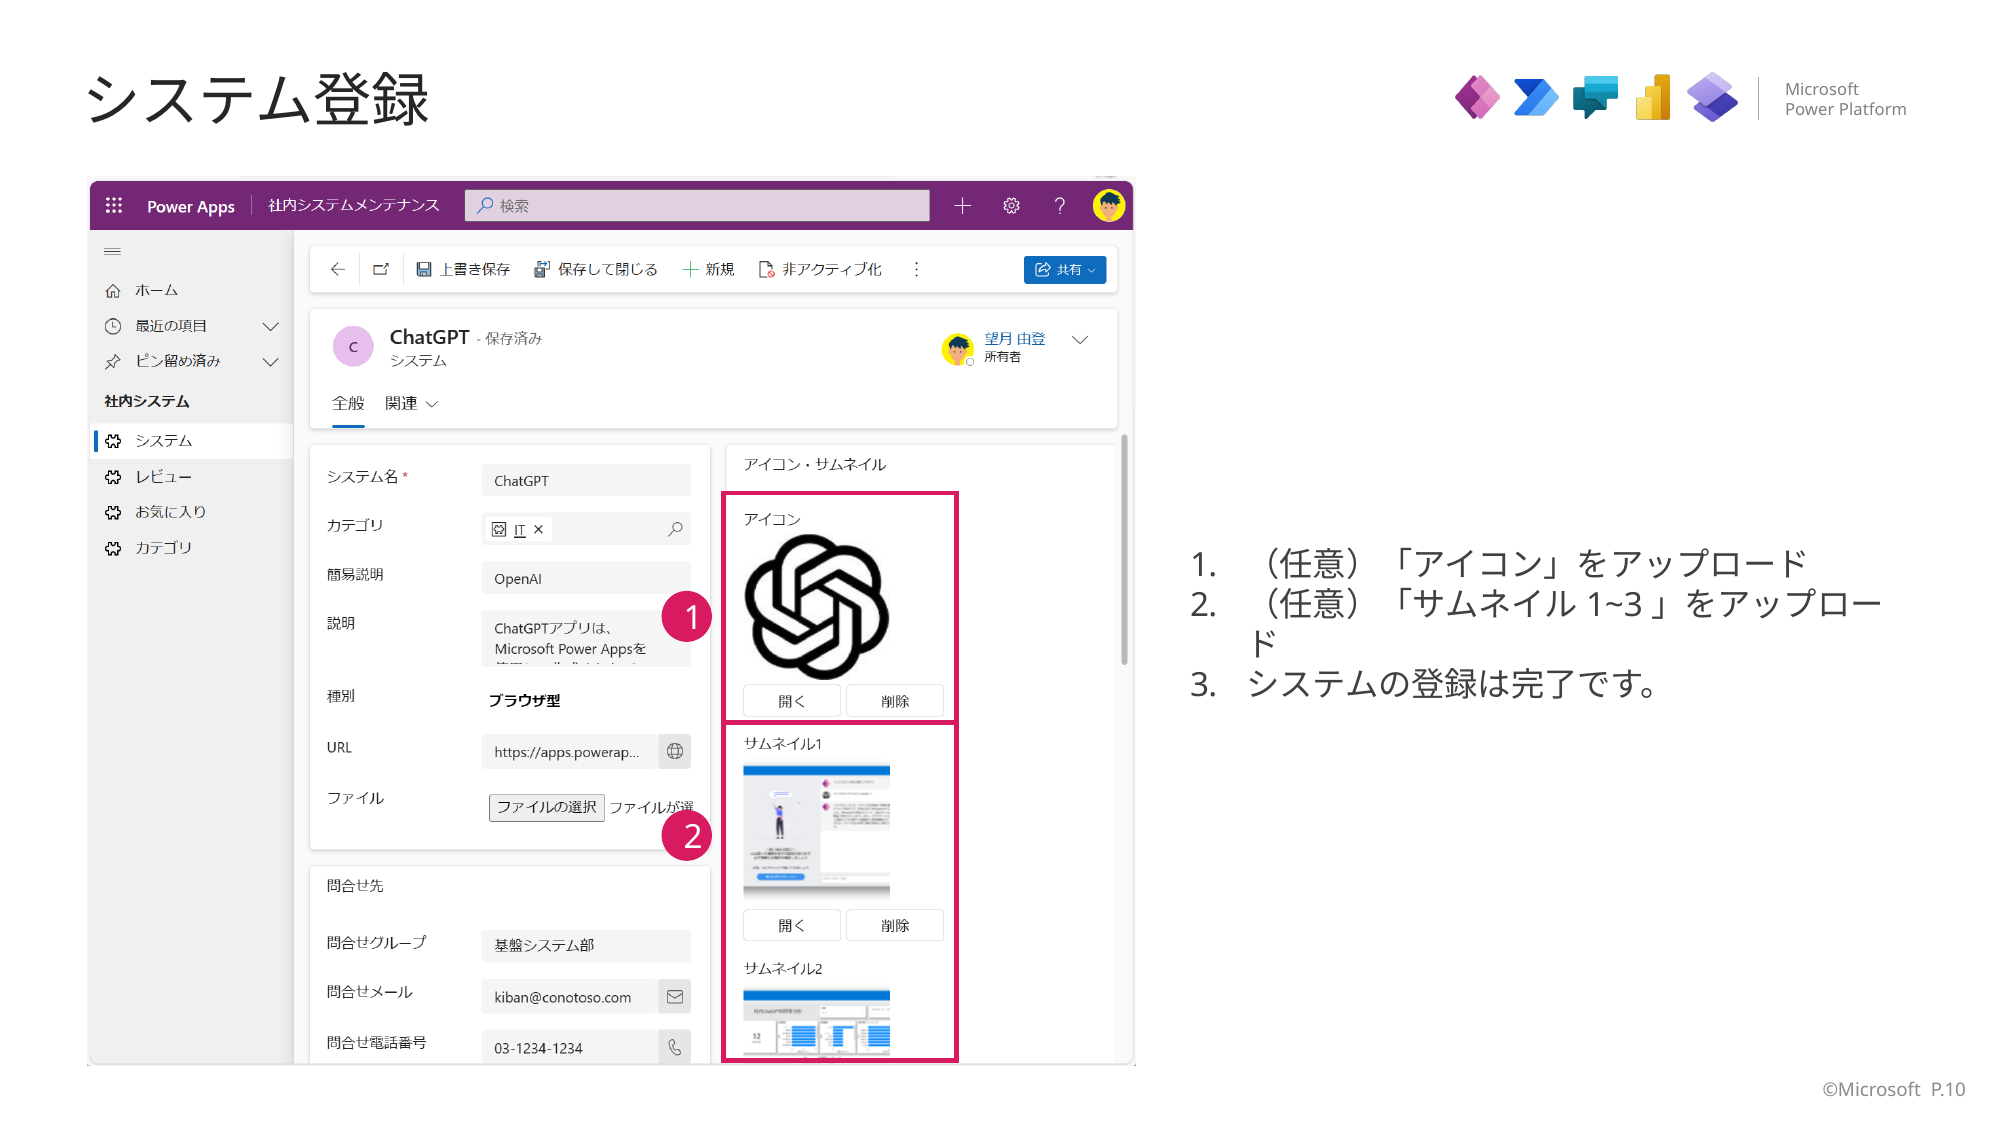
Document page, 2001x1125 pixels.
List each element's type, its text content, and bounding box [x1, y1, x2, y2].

picture [1433, 52, 1738, 142]
text_box （任意）「アイコン」をアップロード （任意）「サムネイル1~3」をアップロード システムの登録は完了です。 [1174, 178, 1918, 1069]
slide_number ©Microsoft P.10 [1718, 1067, 1982, 1111]
picture [87, 176, 1136, 1066]
title システム登録 [82, 64, 1412, 140]
